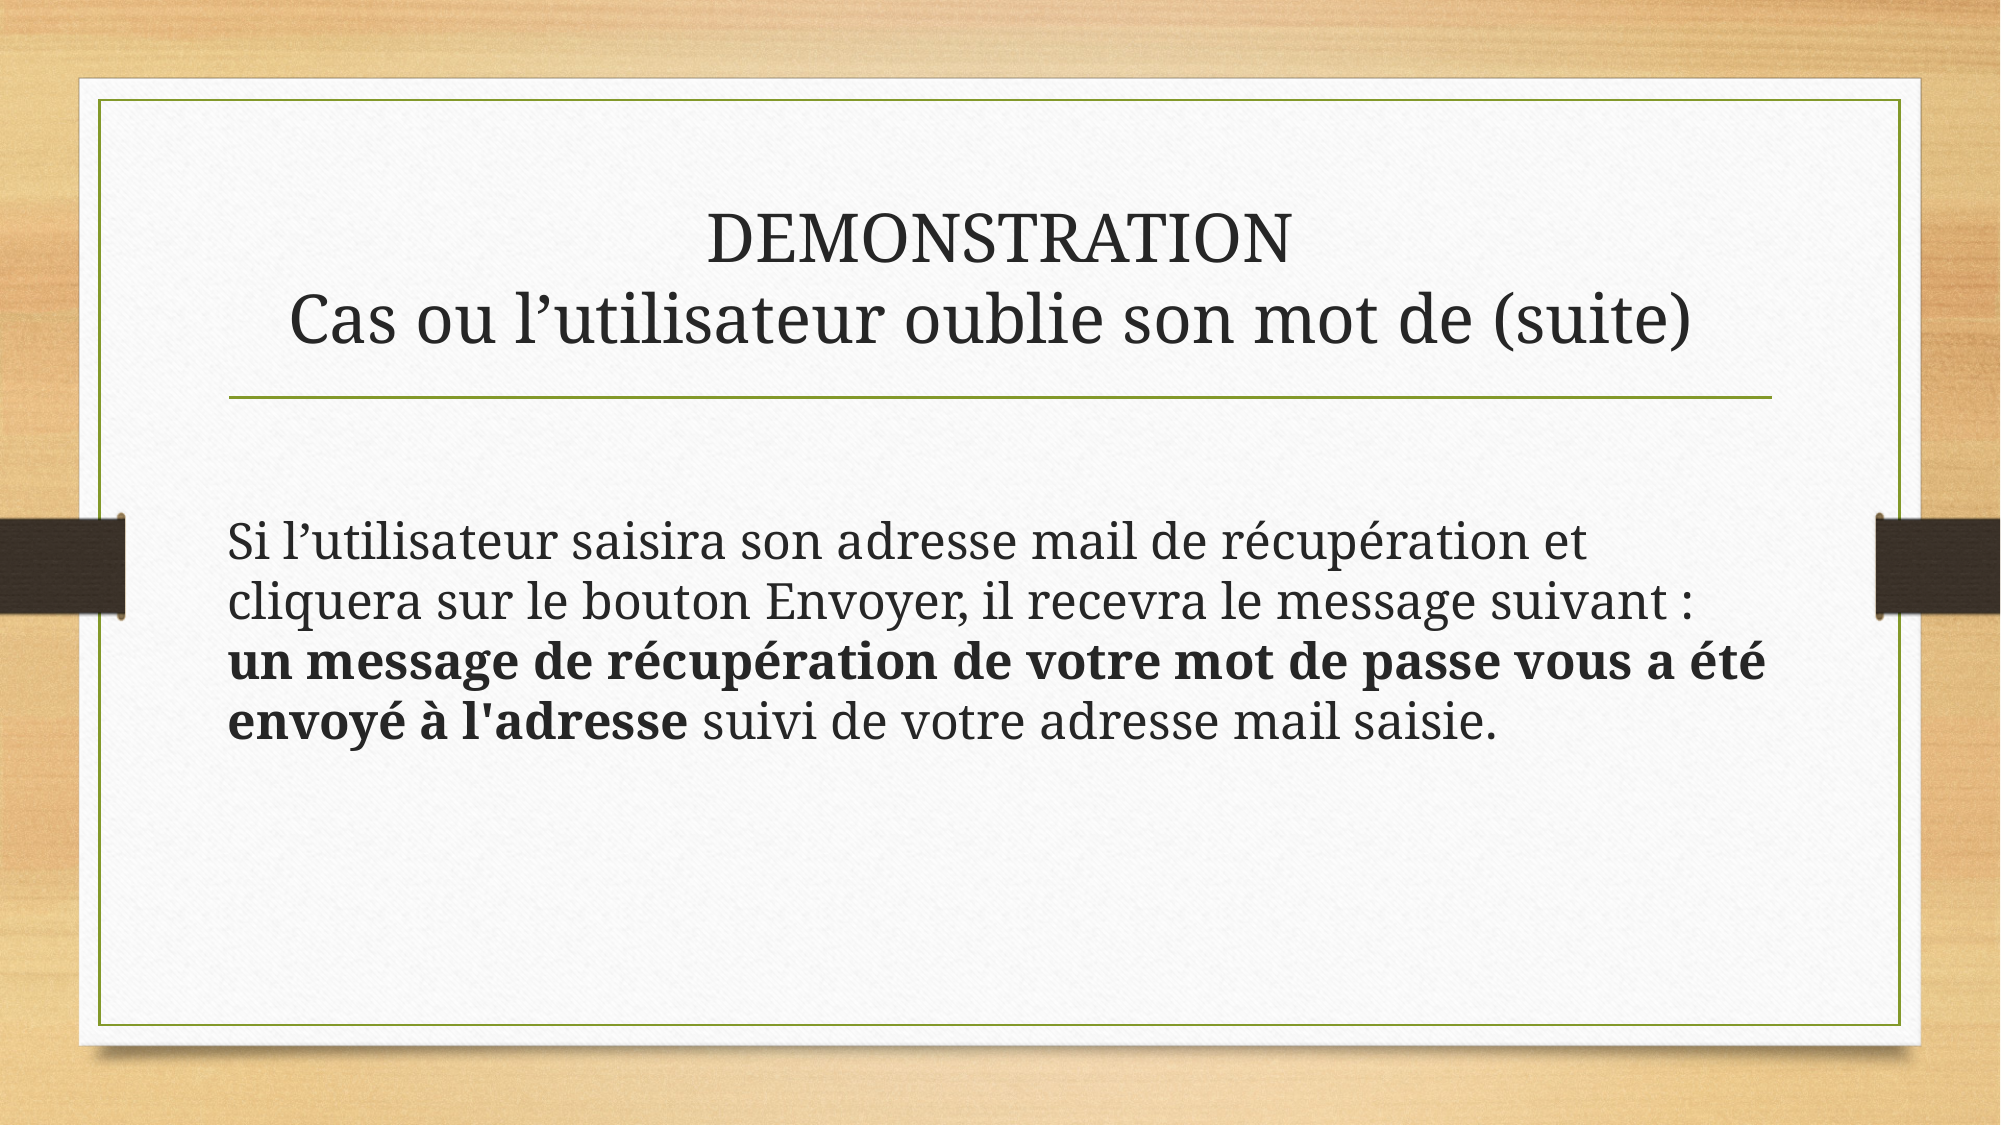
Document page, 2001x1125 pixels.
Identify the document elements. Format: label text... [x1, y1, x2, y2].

list Si l’utilisateur saisira son adresse mail de récupération et cliquera sur le bouton Envoyer, il recevra le message suivant : un message de récupération de votre mot de passe vous a été envoyé à l'adresse suivi de votre adresse mail saisie. [212, 419, 1788, 964]
picture [0, 0, 2001, 1125]
title DEMONSTRATION Cas ou l’utilisateur oublie son mot de (suite) [212, 158, 1788, 394]
